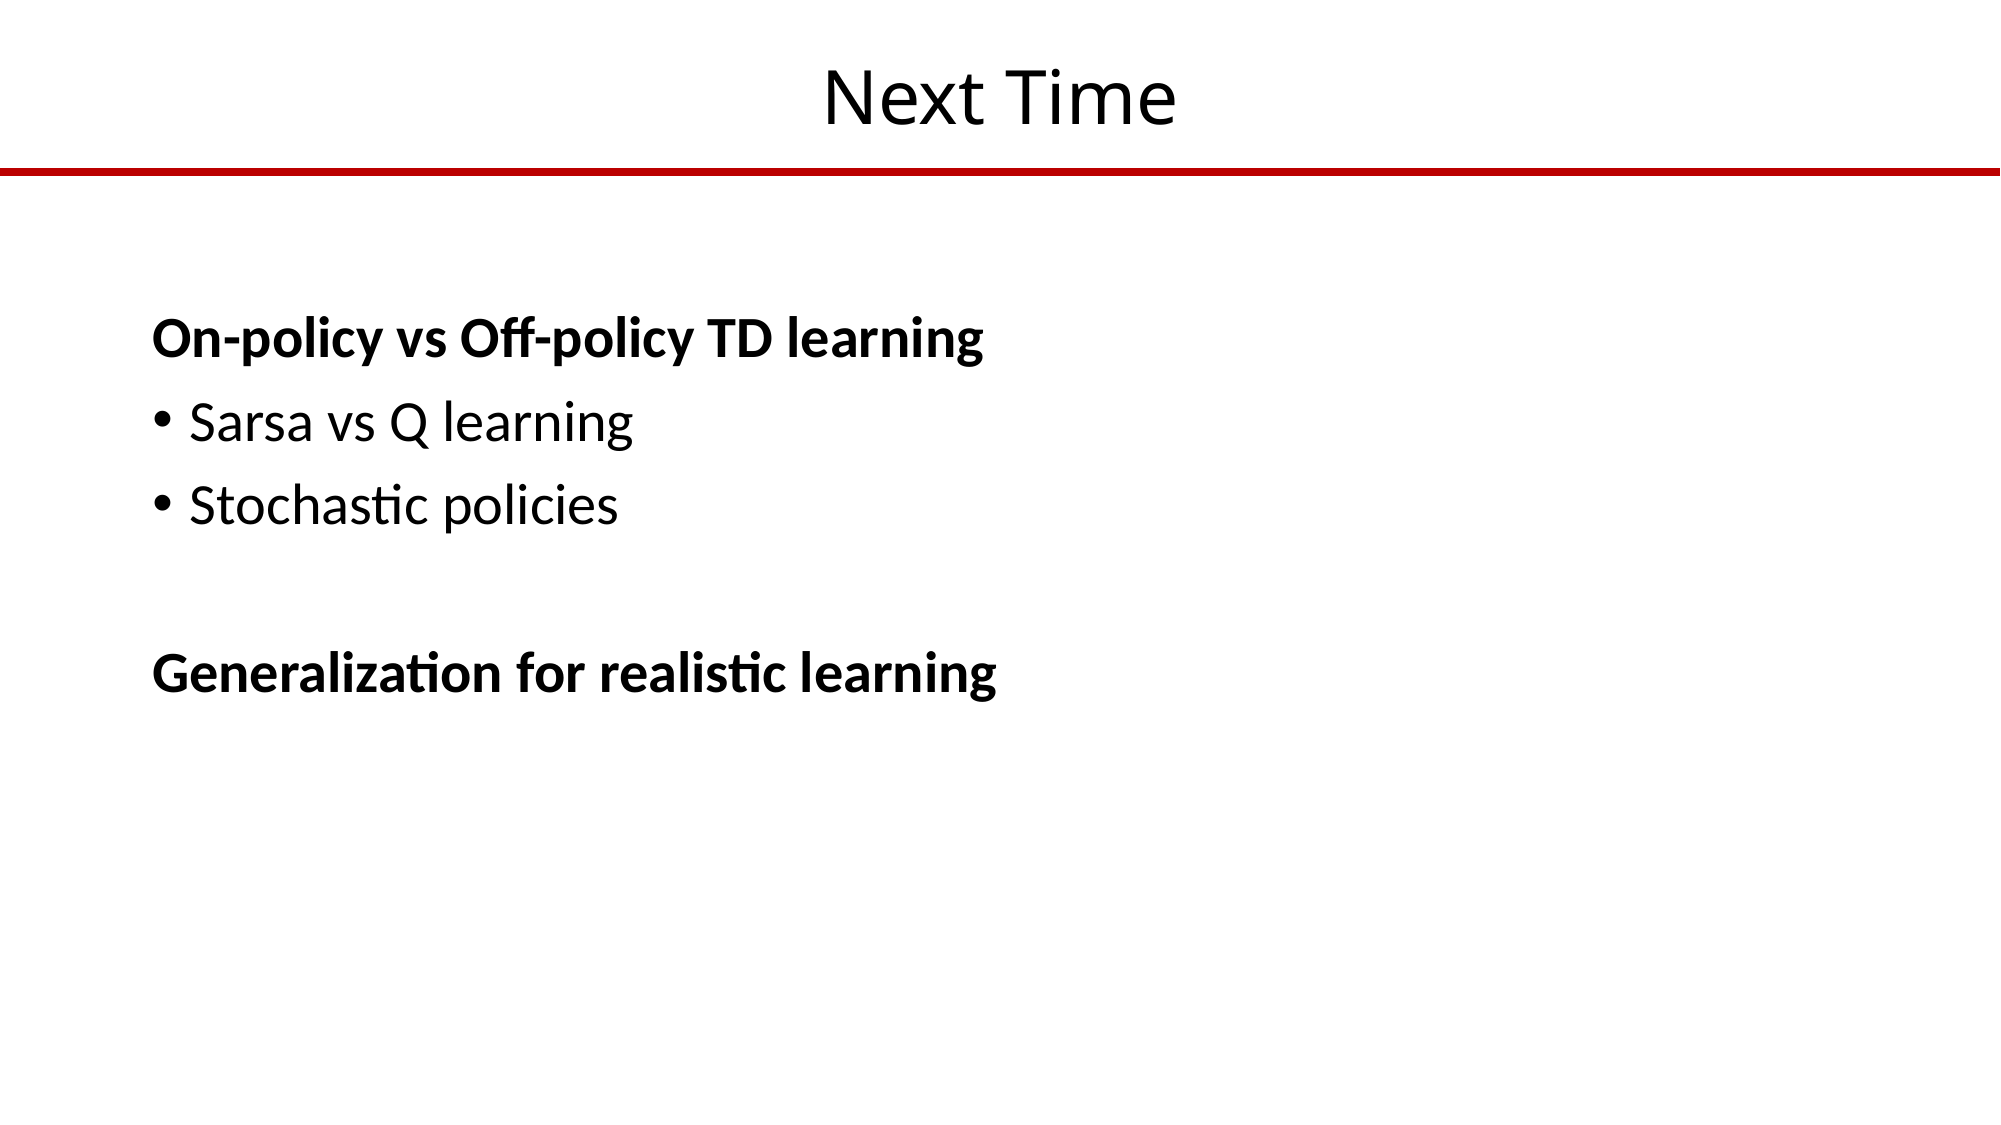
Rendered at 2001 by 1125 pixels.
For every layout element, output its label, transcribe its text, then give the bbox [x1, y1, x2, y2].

list On-policy vs Off-policy TD learning Sarsa vs Q learning Stochastic policies Generalization for realistic learning [137, 299, 1863, 1014]
title Next Time [137, 50, 1863, 150]
